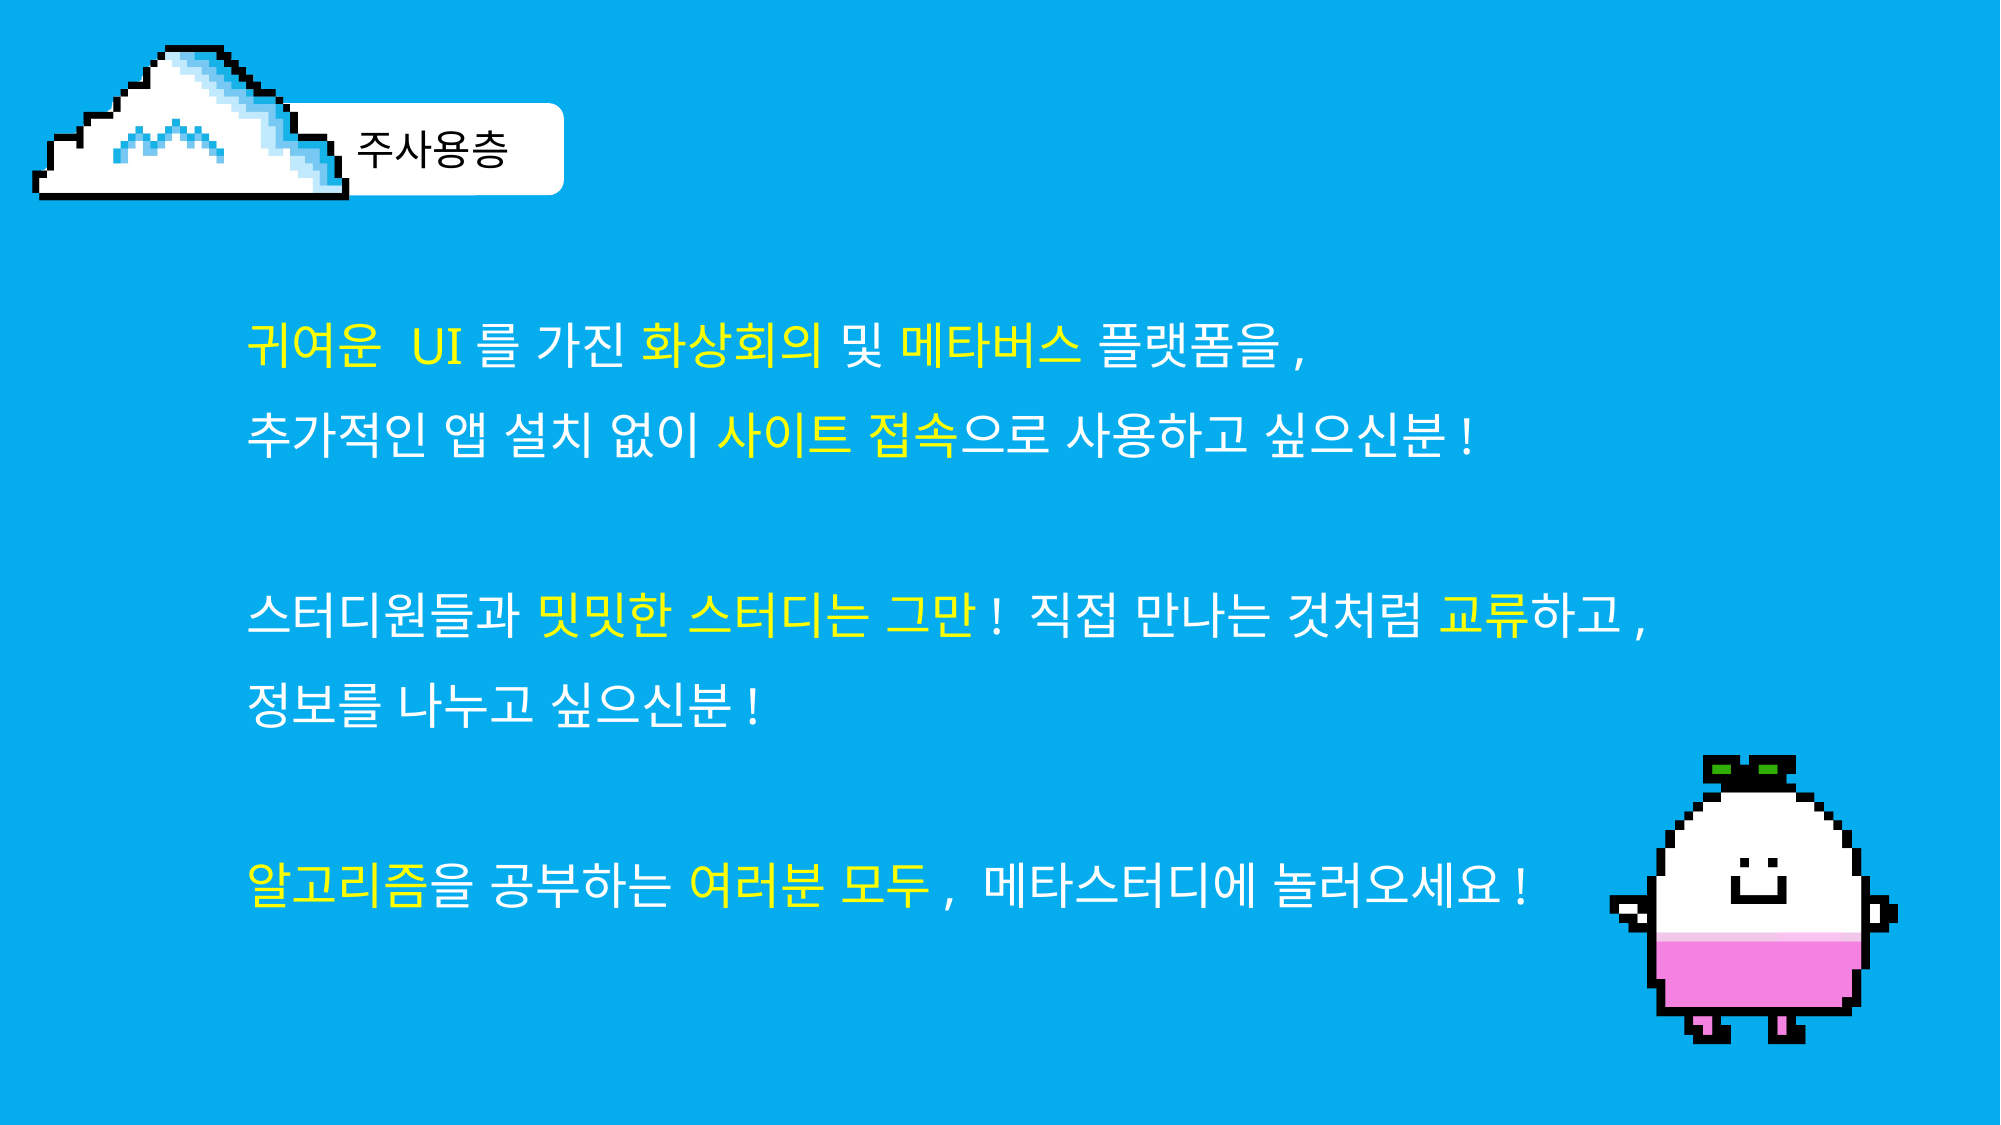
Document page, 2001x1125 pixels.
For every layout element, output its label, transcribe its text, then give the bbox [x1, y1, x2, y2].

text_box 귀여운 UI를 가진 화상회의 및 메타버스 플랫폼을, 추가적인 앱 설치 없이 사이트 접속으로 사용하고 싶으신분! 스터디원들과 밋밋한 스터디는 그만! 직접 만나는 것처럼 교류하고, 정보를 나누고 싶으신분! 알고리즘을 공부하는 여러분 모두, 메타스터디에 놀러오세요! [231, 277, 1919, 922]
text_box 주사용층 [369, 116, 541, 182]
picture [1611, 756, 1897, 1043]
picture [34, 46, 369, 199]
picture [296, 323, 330, 335]
picture [345, 324, 369, 335]
picture [253, 327, 273, 335]
text_box [369, 102, 565, 197]
